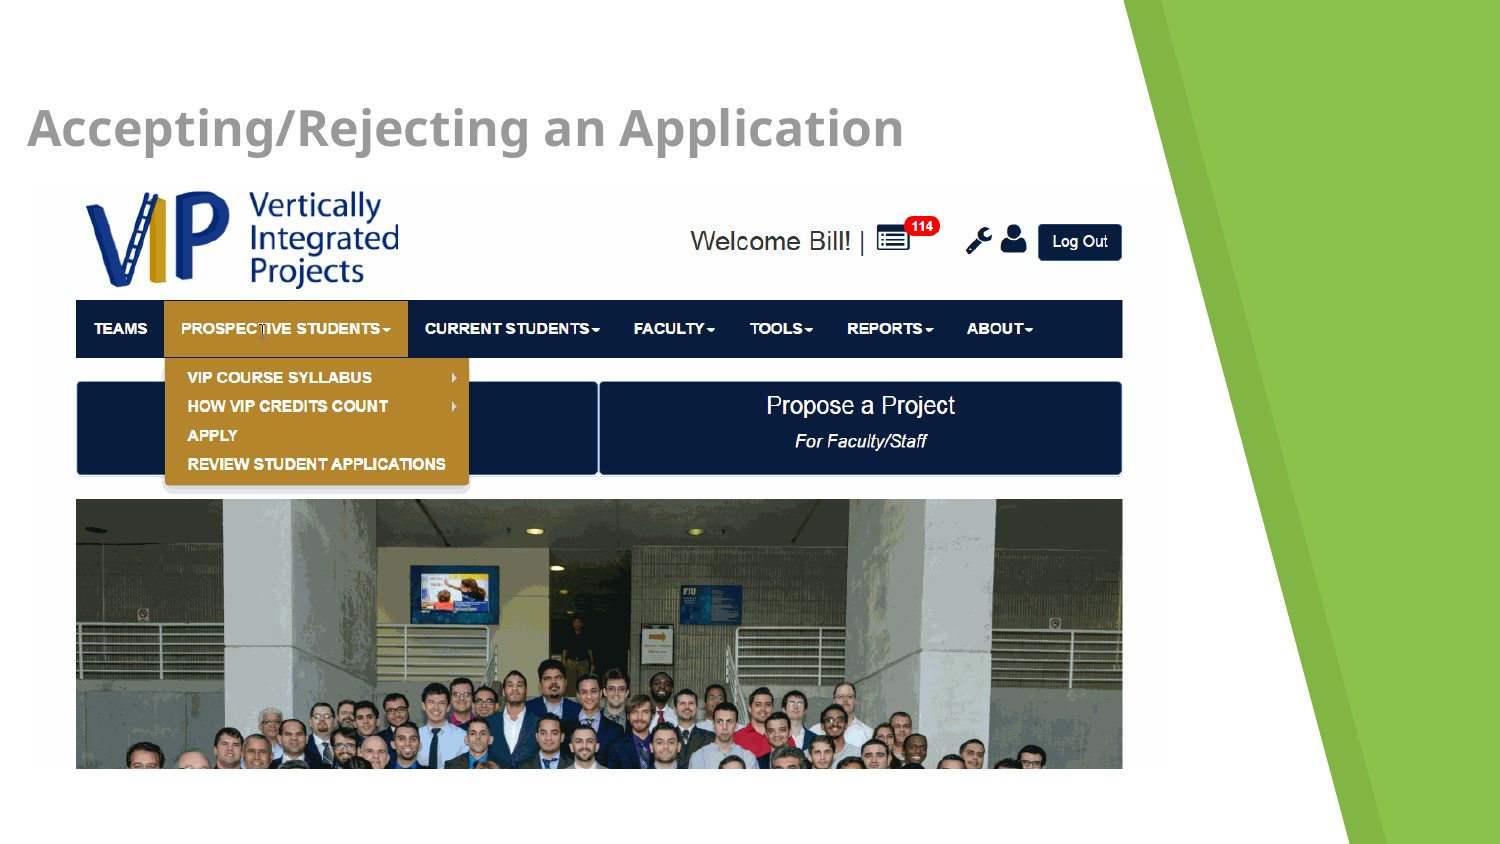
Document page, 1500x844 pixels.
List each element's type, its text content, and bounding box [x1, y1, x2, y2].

title Accepting/Rejecting an Application [0, 39, 933, 168]
picture [37, 183, 1163, 769]
